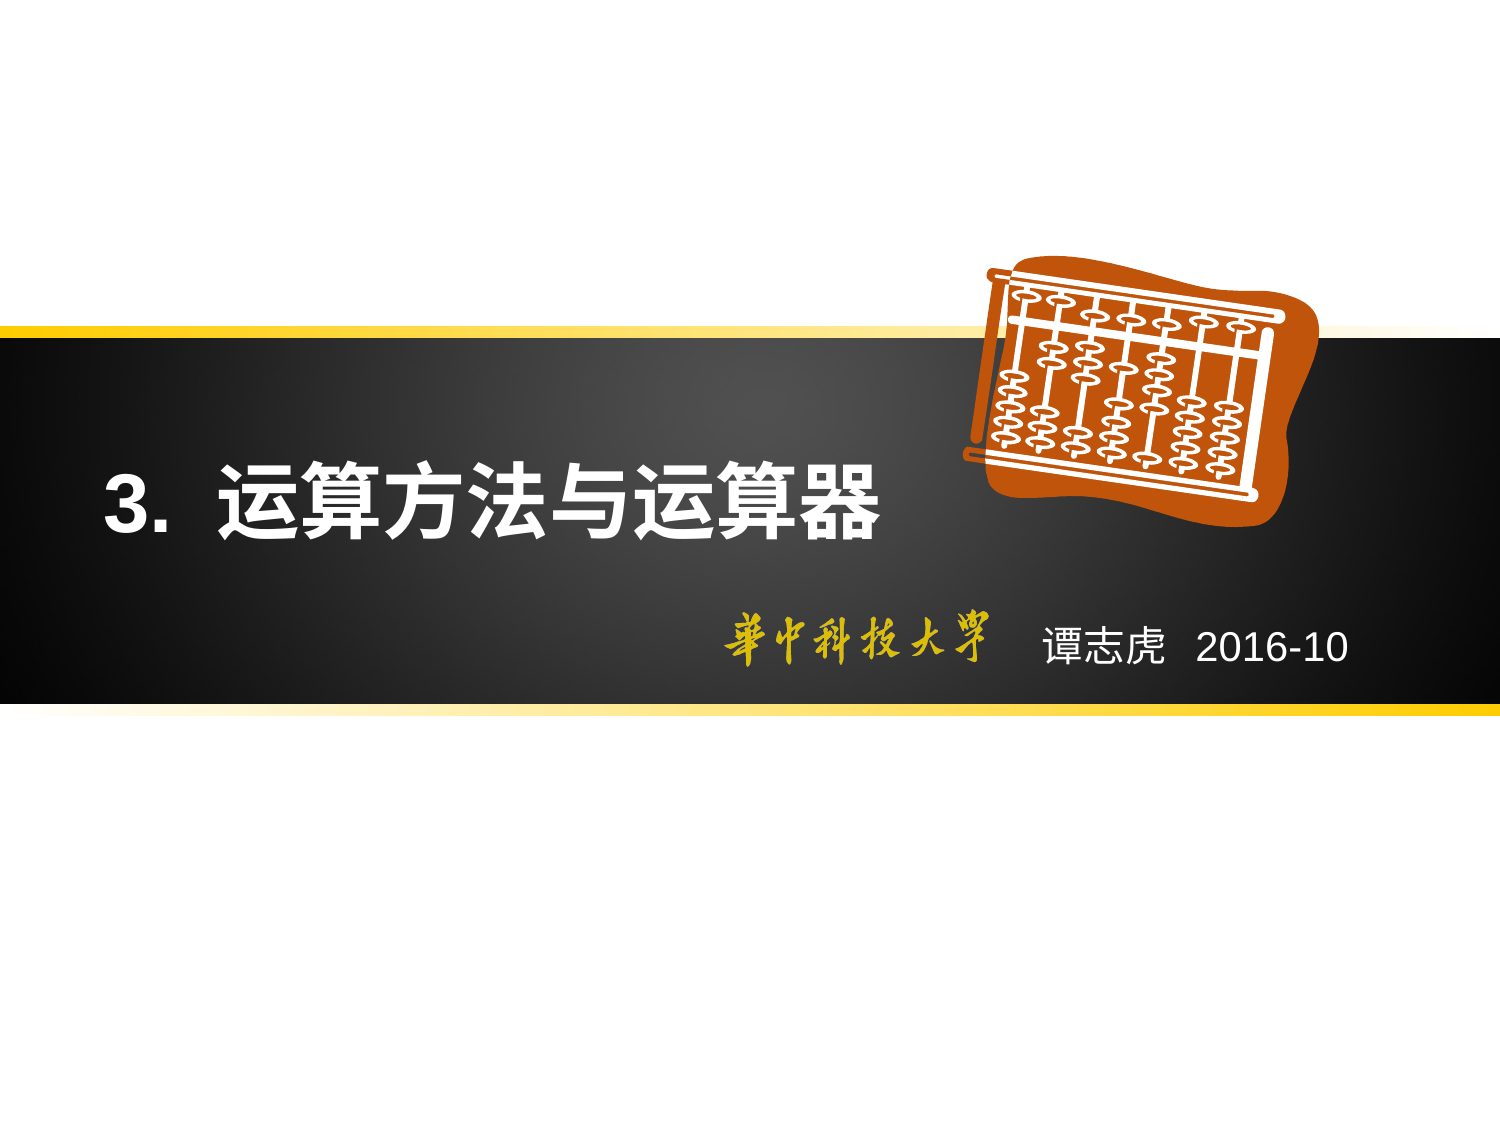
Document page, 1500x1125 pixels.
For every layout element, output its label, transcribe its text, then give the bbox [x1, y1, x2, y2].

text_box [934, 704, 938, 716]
text_box =1 [757, 704, 762, 716]
text_box =1 [738, 326, 744, 338]
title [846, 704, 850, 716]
text_box 3. 运算方法与运算器 [1, 456, 1115, 542]
picture [0, 255, 1500, 704]
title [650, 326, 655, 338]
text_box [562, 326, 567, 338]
text_box 谭志虎 2016-10 [1026, 597, 1376, 681]
